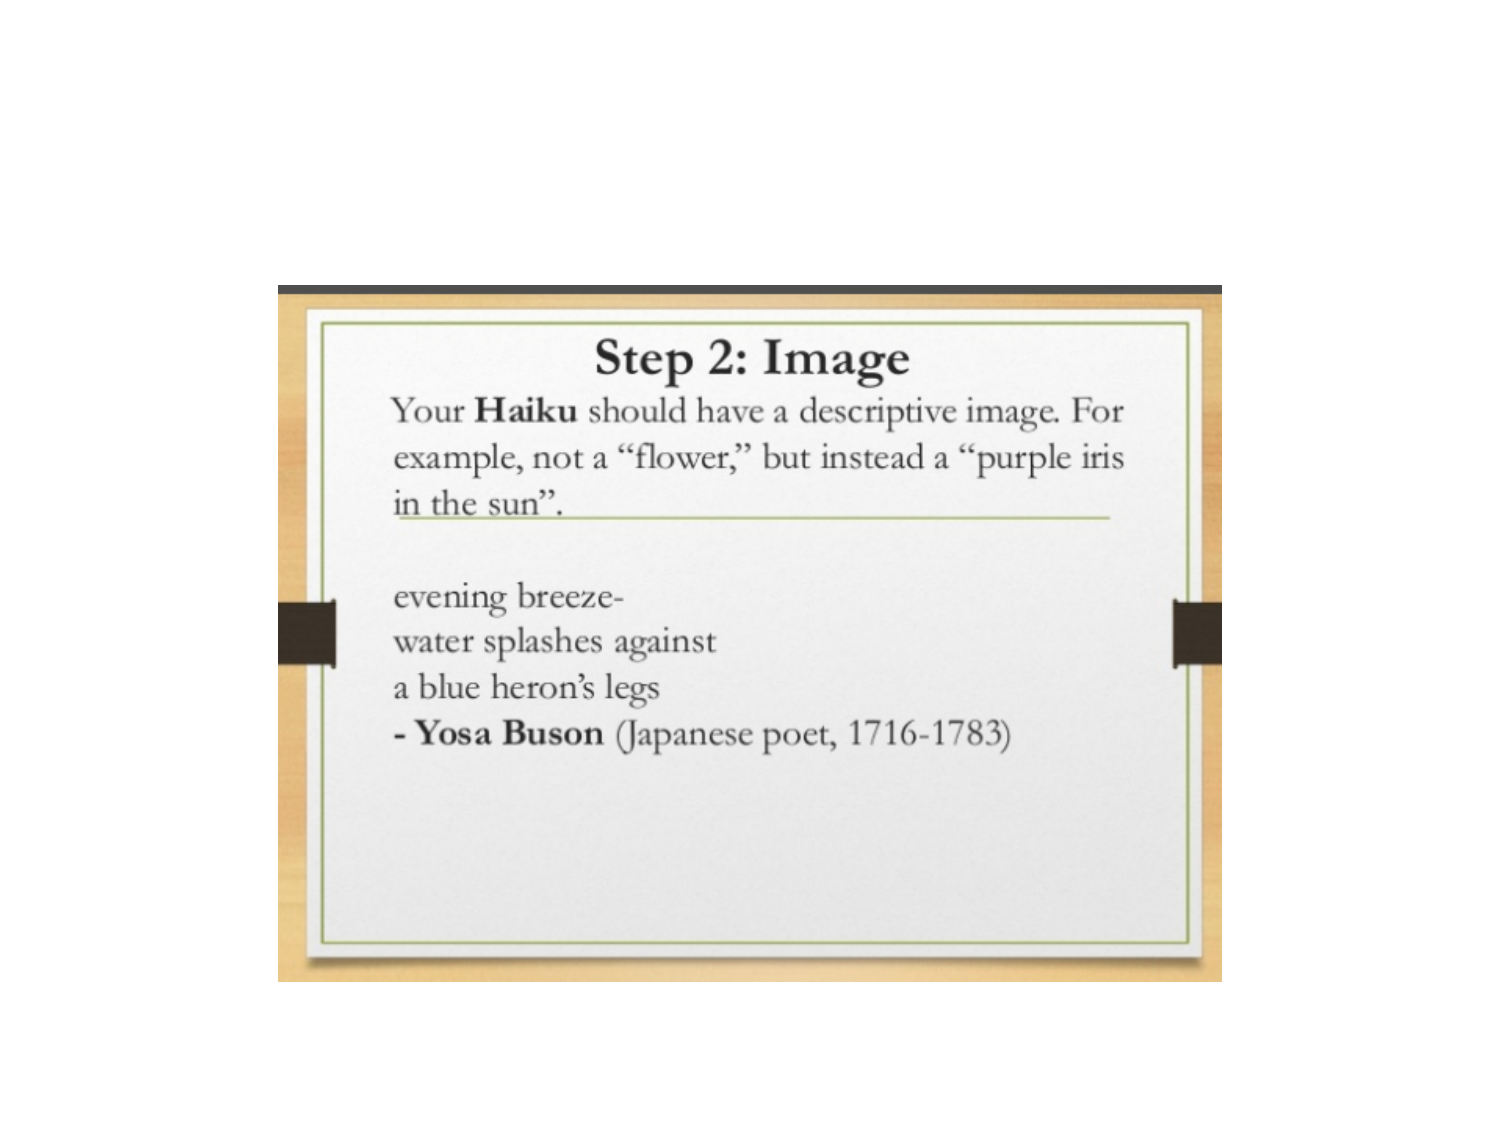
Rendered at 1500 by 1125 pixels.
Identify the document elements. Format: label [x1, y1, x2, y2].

list [278, 285, 1222, 982]
